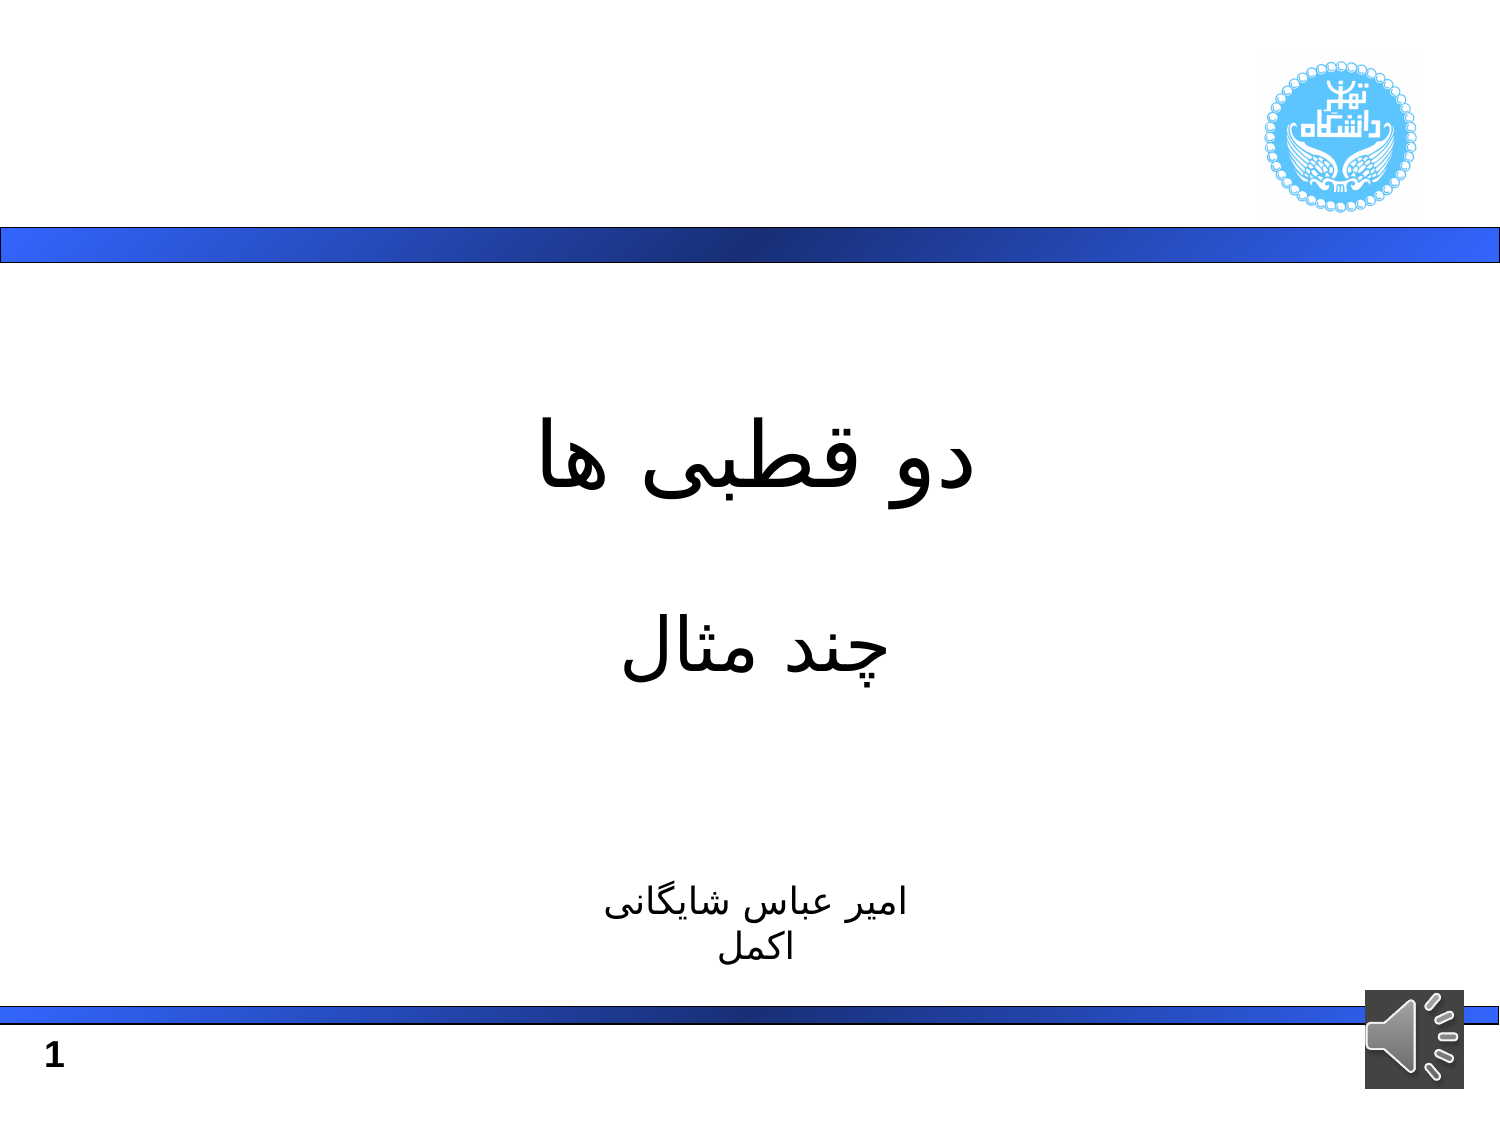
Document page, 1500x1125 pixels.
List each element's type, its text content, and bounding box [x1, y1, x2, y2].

picture [1364, 989, 1465, 1090]
picture [1257, 54, 1424, 220]
text_box امیر عباس شایگانی اکمل [560, 869, 951, 975]
title دو قطبی ها چند مثال [97, 420, 1415, 662]
